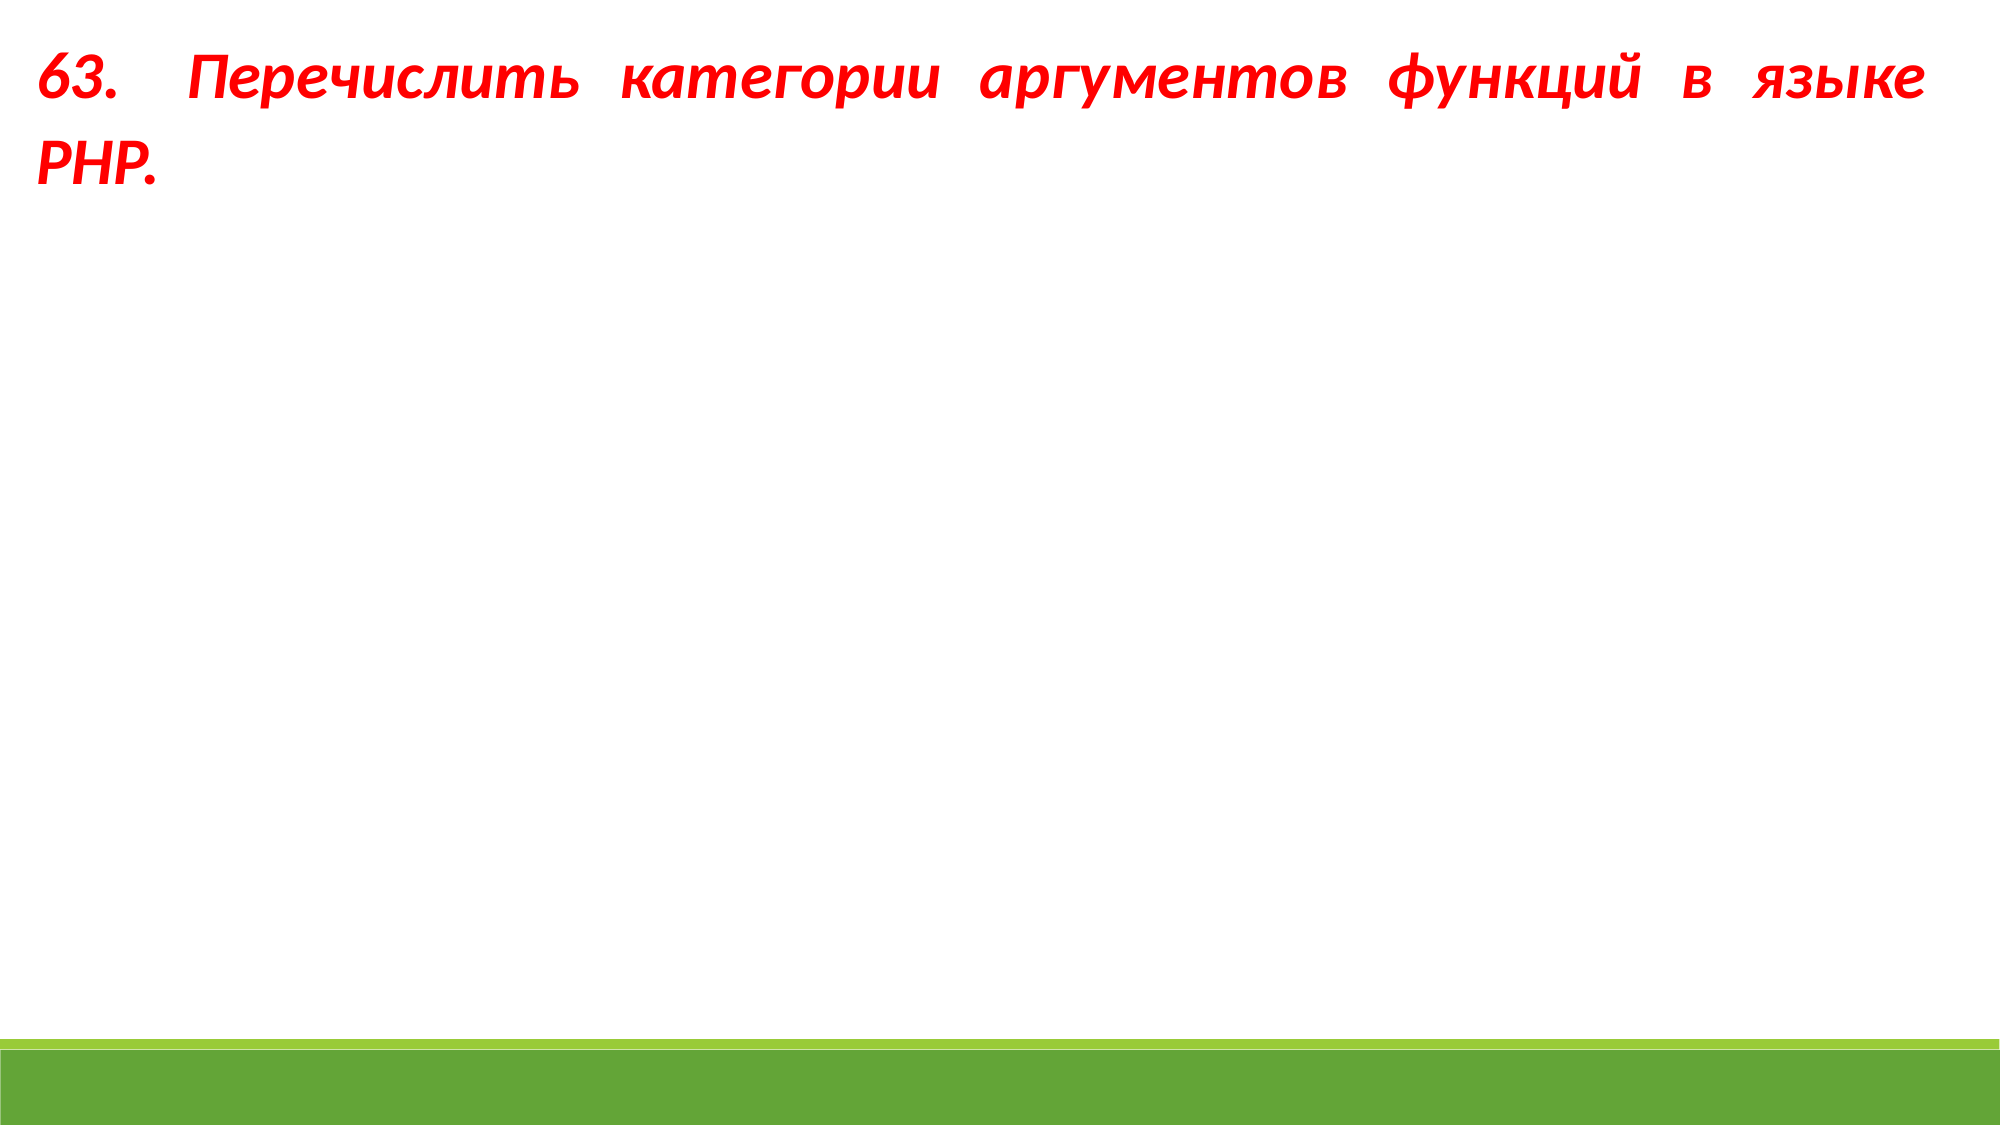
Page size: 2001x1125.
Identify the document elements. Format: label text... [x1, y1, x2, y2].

text_box 63. Перечислить категории аргументов функций в языке PHP. [21, 19, 1943, 117]
